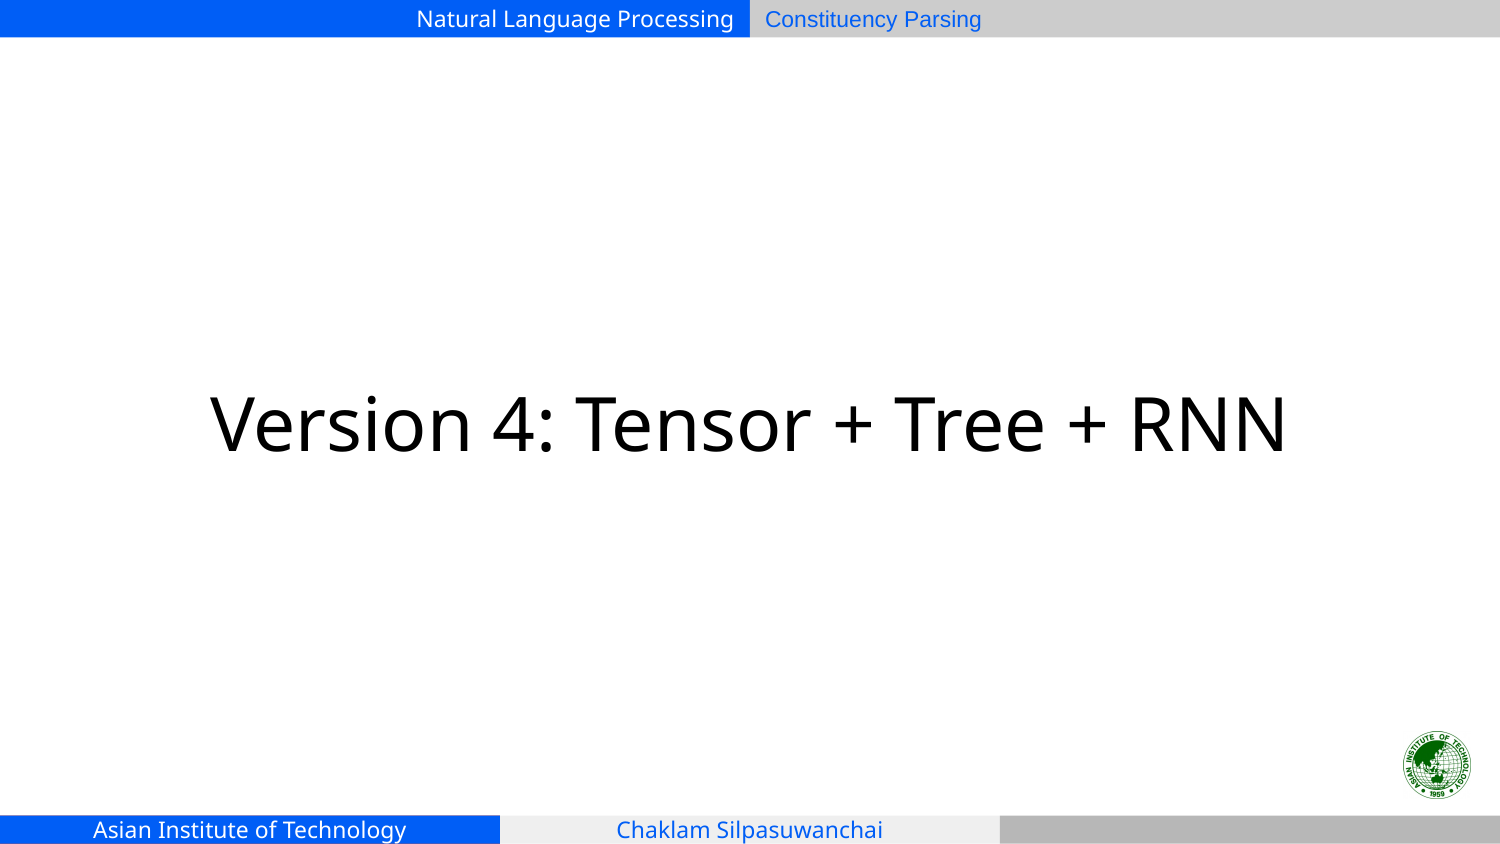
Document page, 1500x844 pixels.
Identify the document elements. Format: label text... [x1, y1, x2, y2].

picture [1403, 731, 1471, 799]
title Version 4: Tensor + Tree + RNN [51, 352, 1449, 491]
